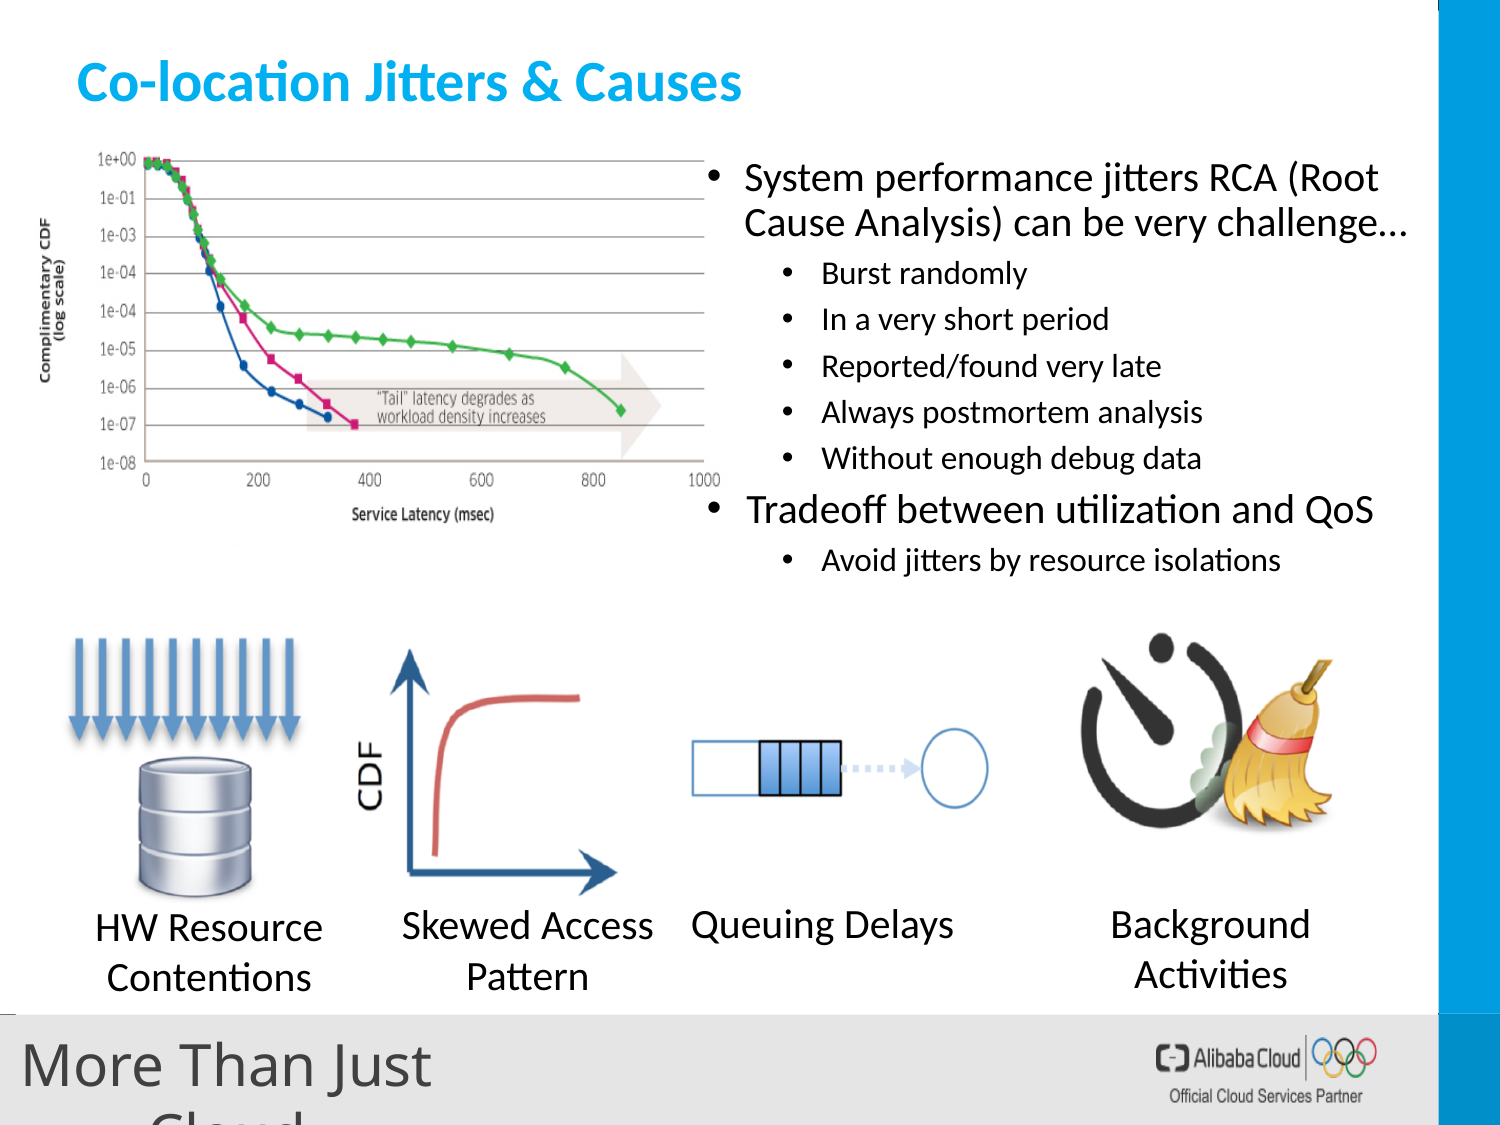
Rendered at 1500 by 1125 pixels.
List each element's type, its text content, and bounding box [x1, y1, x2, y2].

text_box [0, 1014, 1438, 1125]
text_box Skewed Access Pattern [374, 890, 682, 1006]
text_box Co-location Jitters & Causes [71, 40, 1115, 117]
text_box [1438, 1013, 1500, 1125]
text_box HW Resource Contentions [55, 909, 363, 1008]
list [19, 147, 743, 548]
picture [40, 627, 657, 914]
text_box Background Activities [1057, 889, 1365, 1004]
text_box System performance jitters RCA (Root Cause Analysis) can be very challenge… Burst randomly In a very short period Reported/found very late Always postmortem analysis Without enough debug data Tradeoff between utilization and QoS Avoid jitters by resource isolations [691, 147, 1439, 848]
picture [681, 708, 996, 884]
text_box Queuing Delays [669, 889, 976, 955]
text_box [1438, 0, 1500, 1013]
text_box More Than Just Cloud [0, 1024, 499, 1125]
picture [1156, 1035, 1377, 1104]
picture [1050, 627, 1355, 861]
